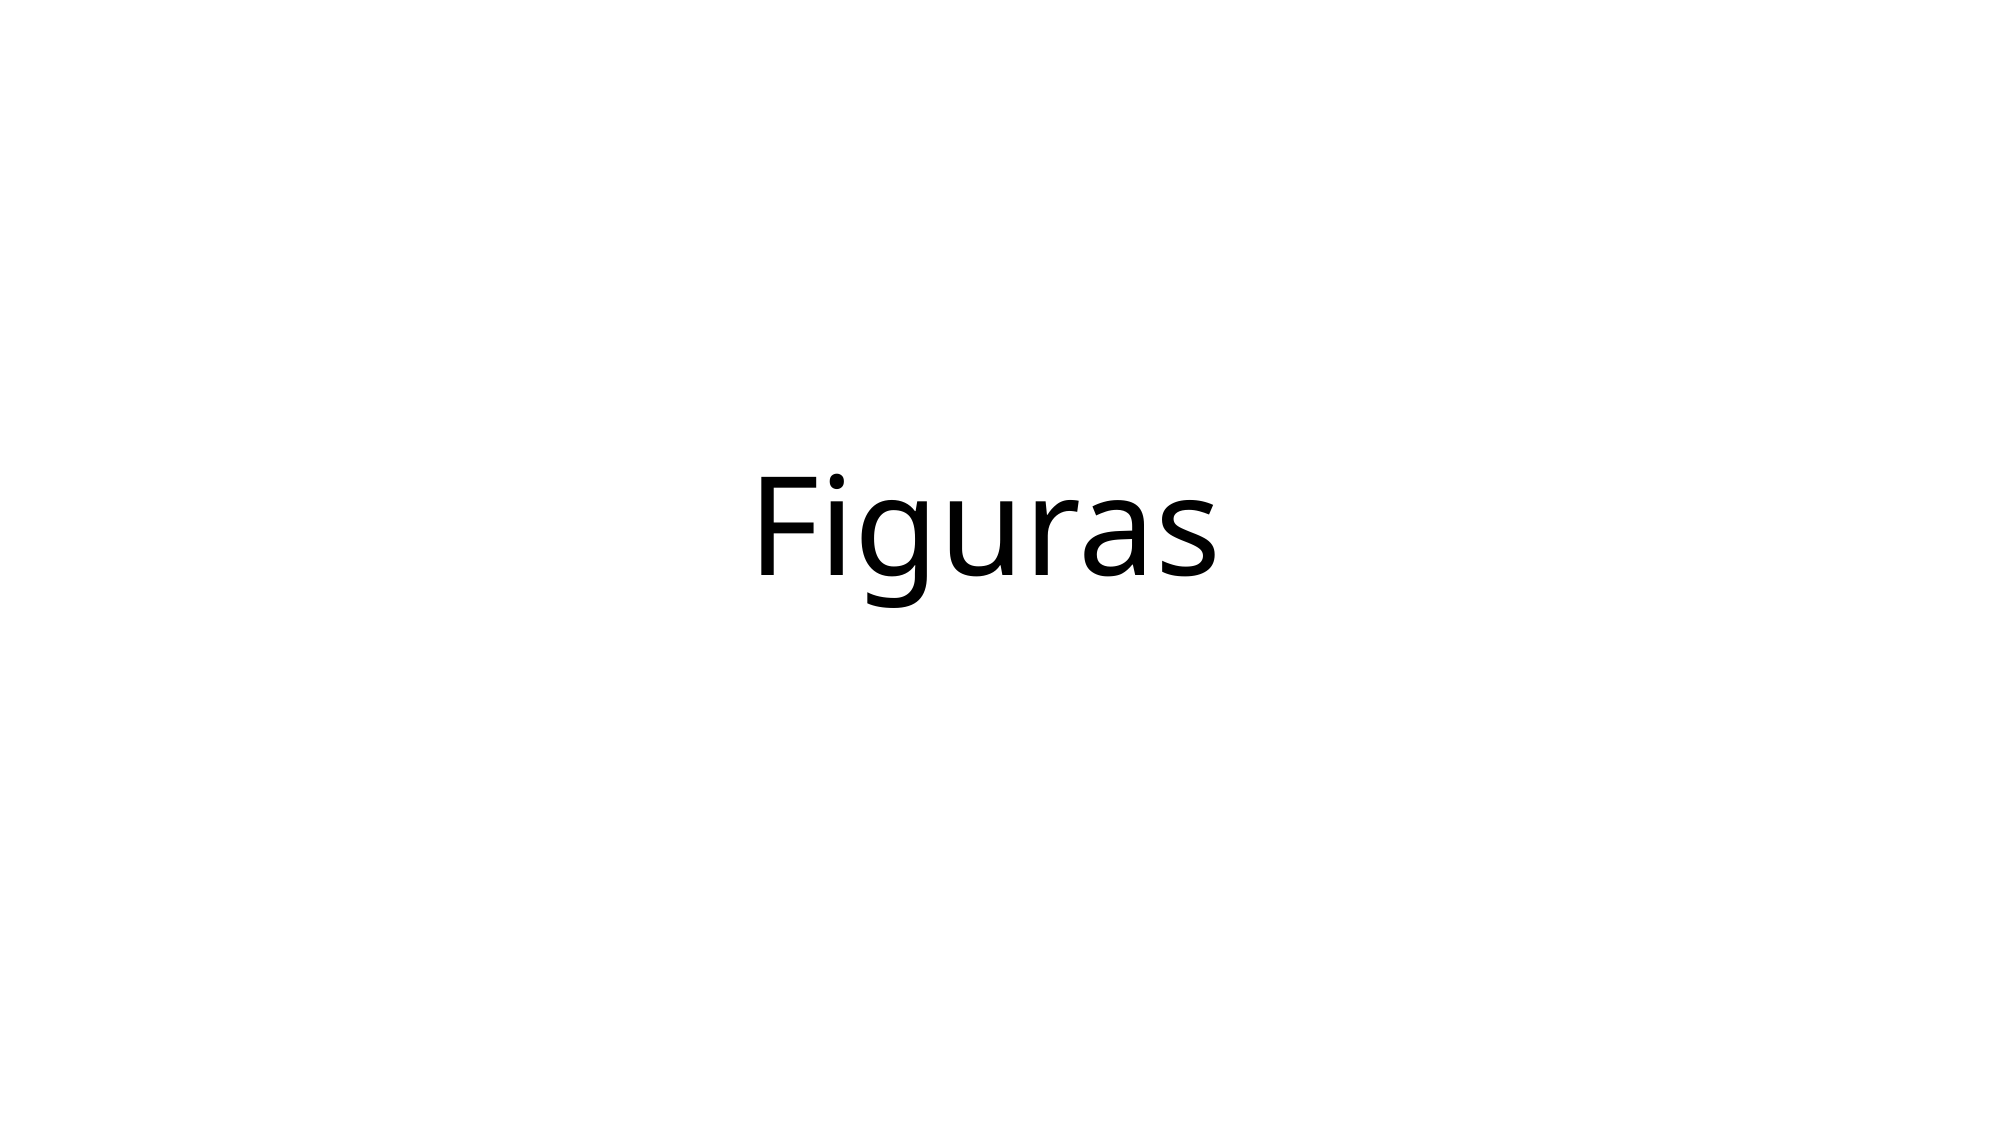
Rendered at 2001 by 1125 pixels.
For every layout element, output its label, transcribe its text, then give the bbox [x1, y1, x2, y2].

text_box Figuras [234, 446, 1735, 616]
